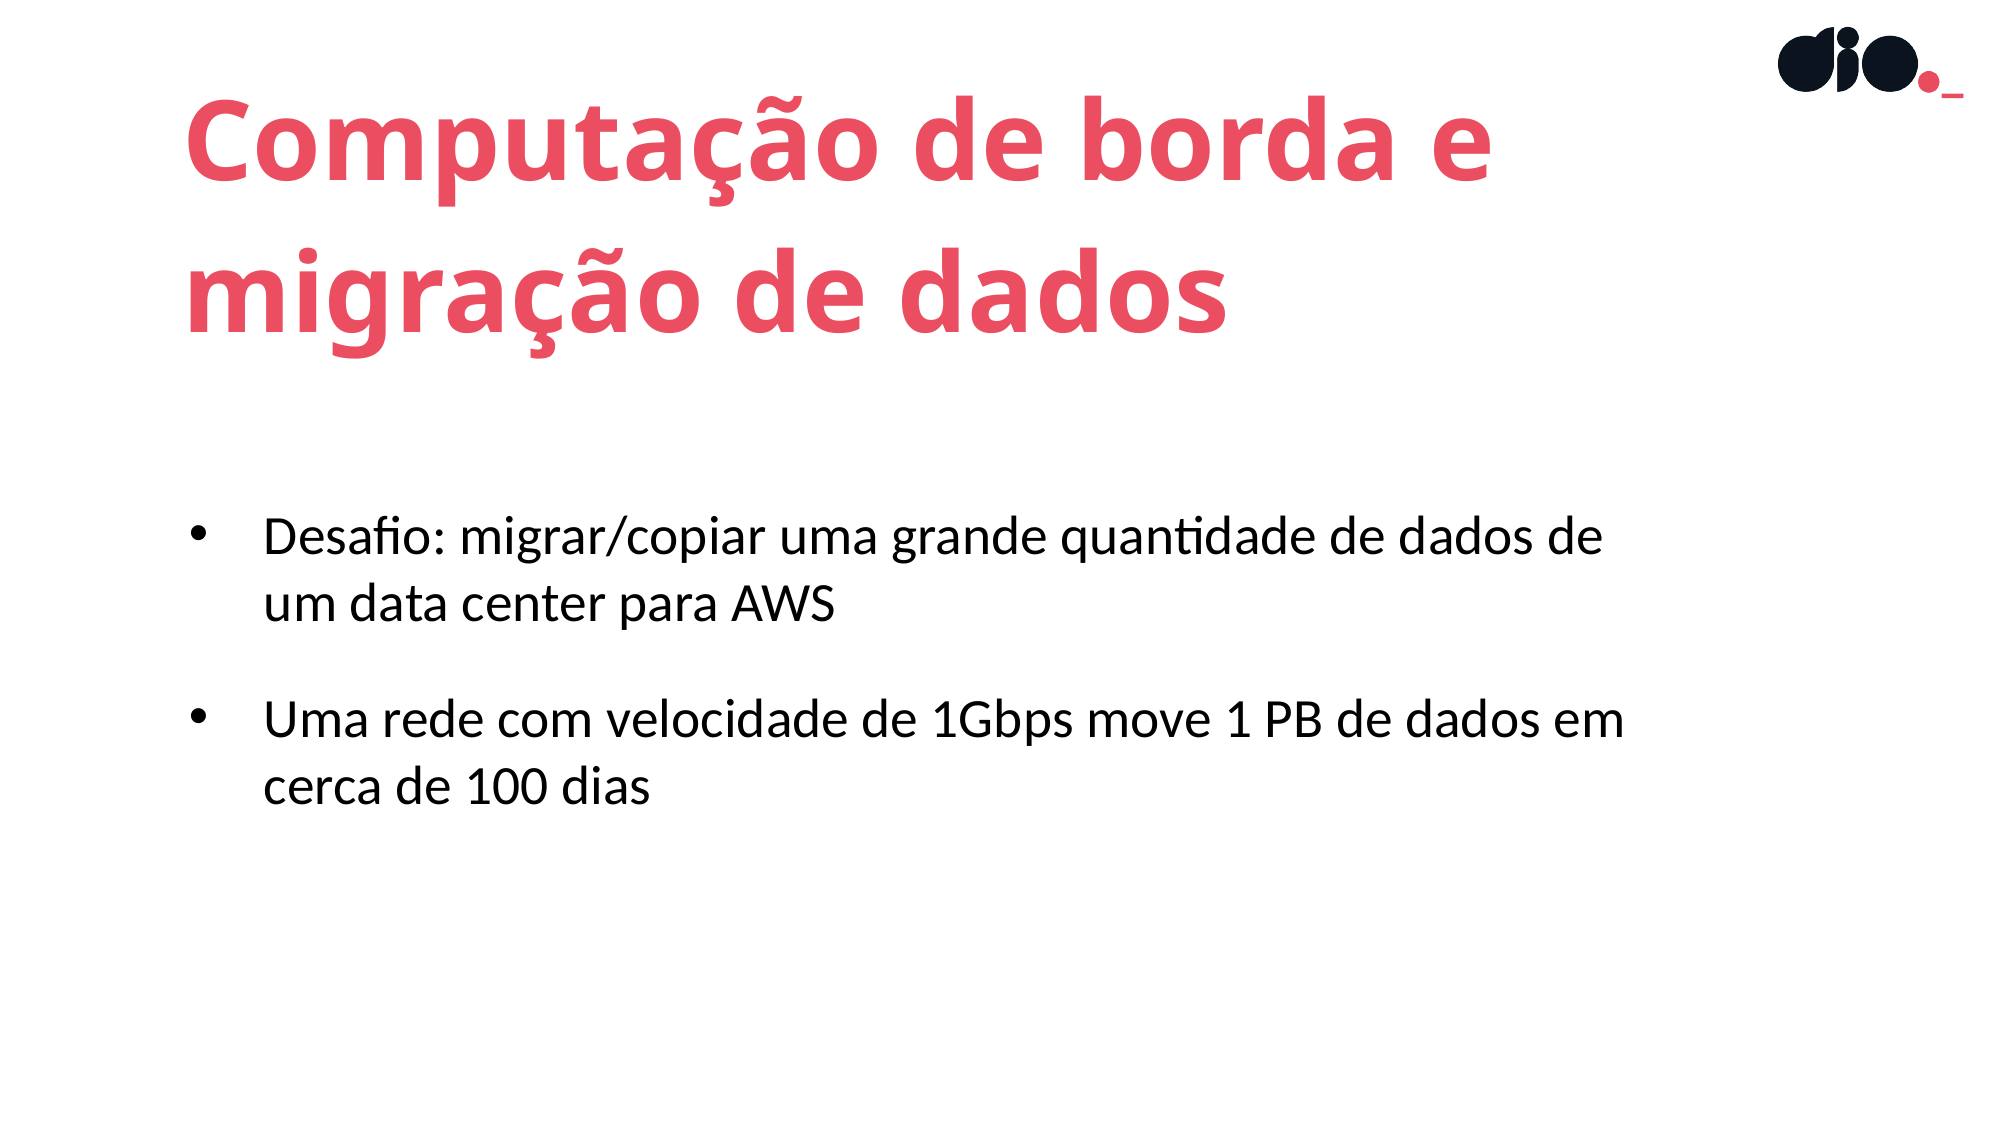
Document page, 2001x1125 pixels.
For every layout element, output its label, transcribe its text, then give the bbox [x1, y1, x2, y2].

picture [1777, 26, 1964, 99]
text_box Computação de borda e migração de dados [162, 137, 2000, 269]
text_box Desafio: migrar/copiar uma grande quantidade de dados de um data center para AWS Uma rede com velocidade de 1Gbps move 1 PB de dados em cerca de 100 dias [168, 478, 1662, 947]
